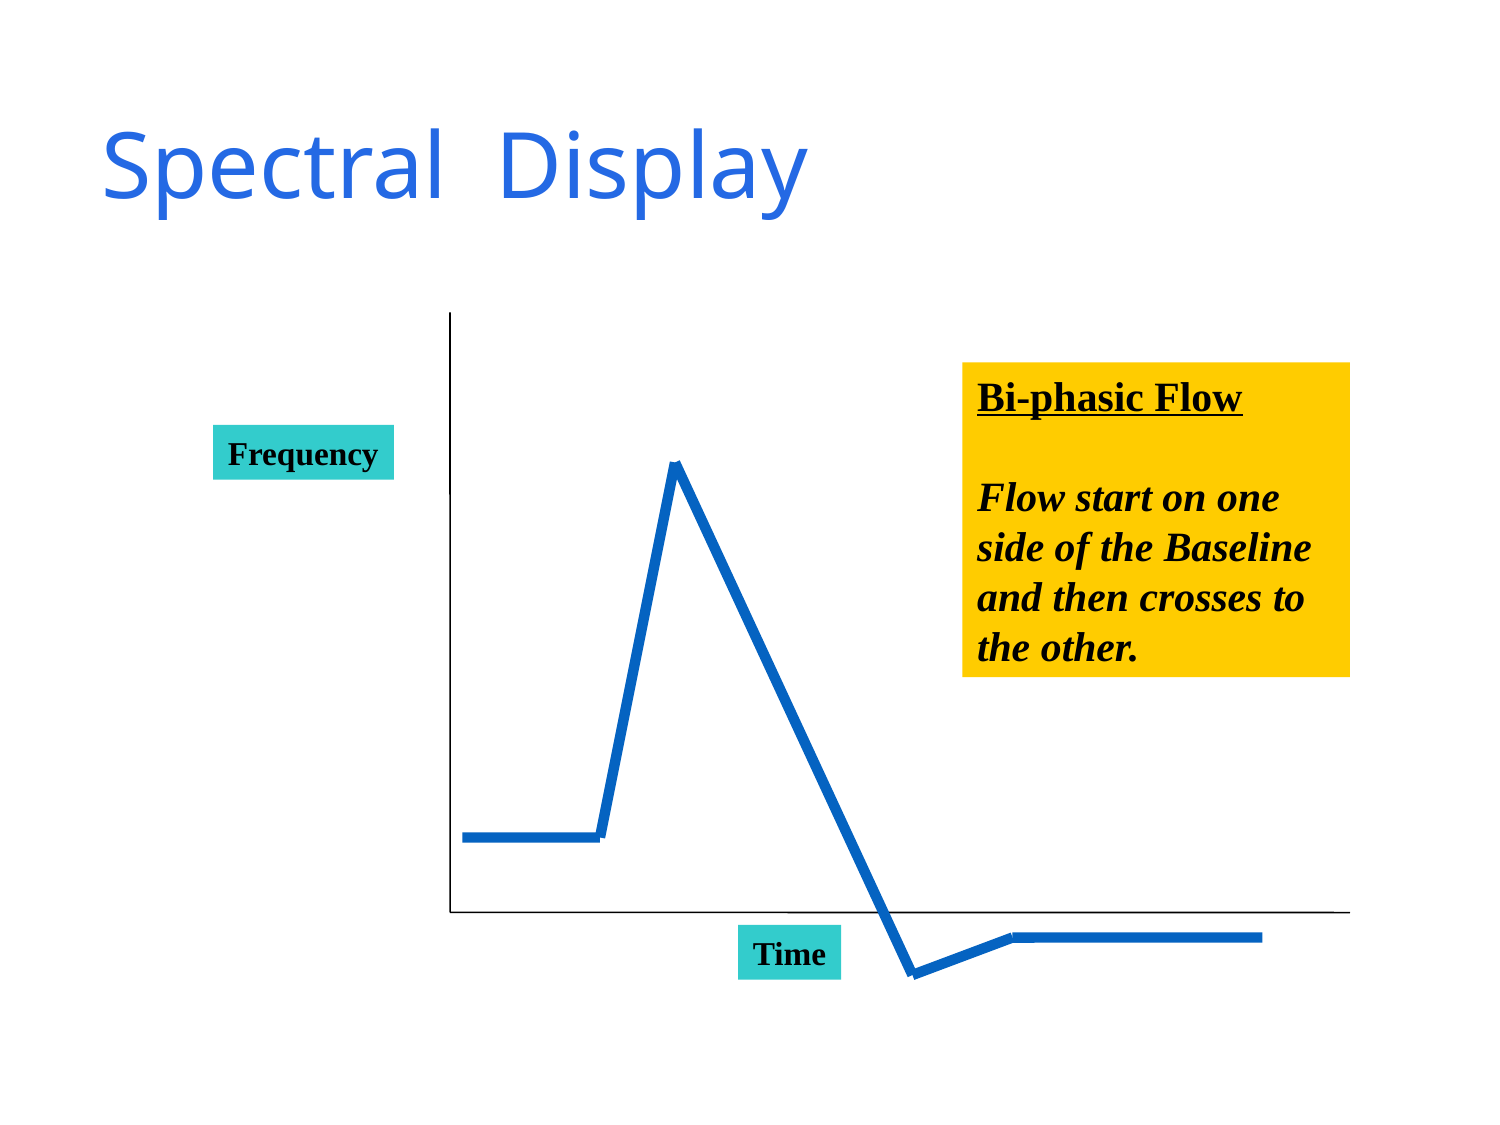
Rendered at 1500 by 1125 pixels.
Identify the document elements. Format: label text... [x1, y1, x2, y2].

title Spectral Display [62, 99, 1413, 238]
text_box Time [738, 924, 842, 980]
text_box Bi-phasic Flow Flow start on one side of the Baseline and then crosses to the other. [962, 362, 1350, 678]
text_box Frequency [213, 424, 394, 480]
